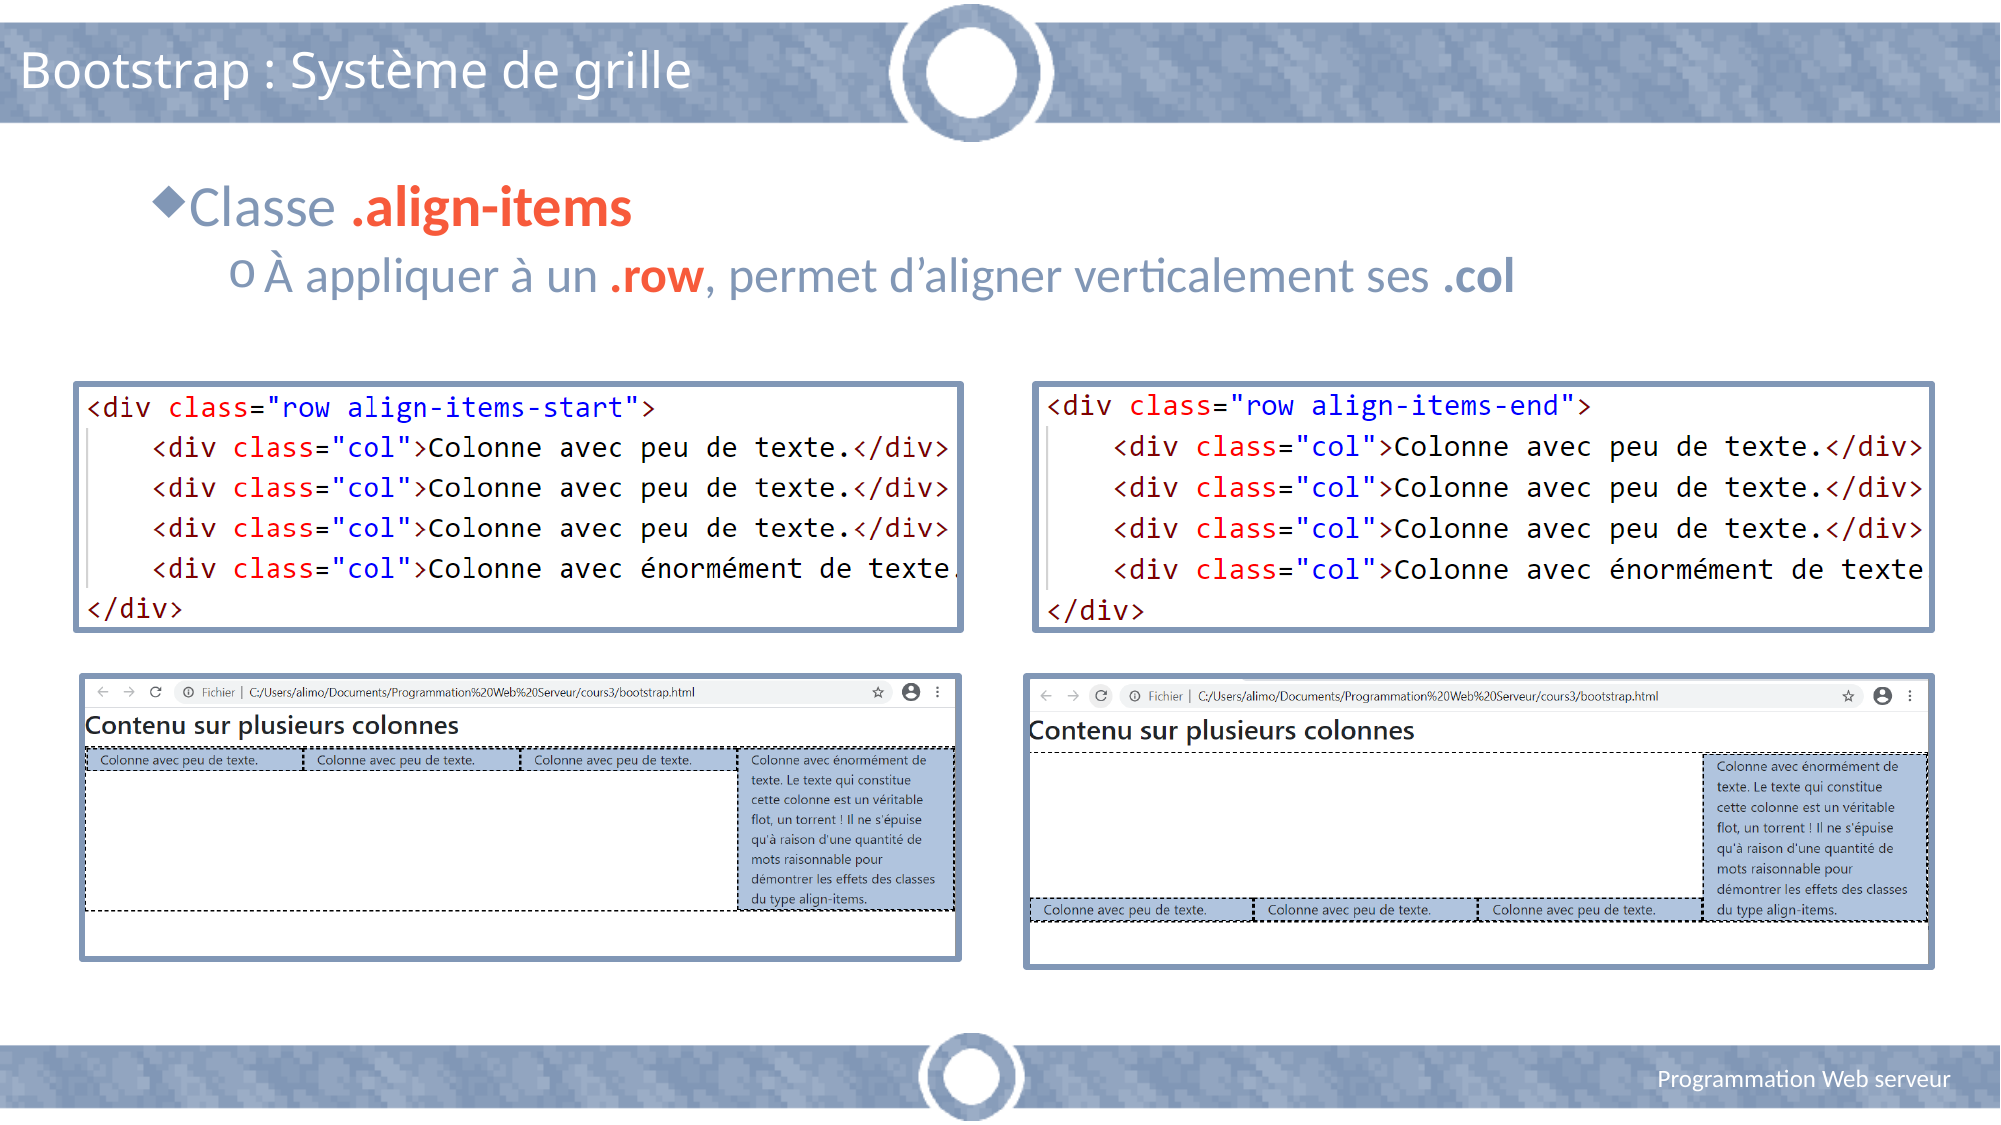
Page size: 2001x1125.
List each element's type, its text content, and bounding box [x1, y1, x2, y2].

title Bootstrap : Système de grille [4, 22, 884, 123]
picture [85, 679, 956, 956]
picture [1029, 679, 1929, 964]
picture [0, 1033, 2000, 1121]
picture [78, 387, 958, 628]
picture [0, 4, 2000, 142]
picture [1038, 387, 1929, 628]
list Classe .align-items À appliquer à un .row, permet d’aligner verticalement ses .col [137, 168, 1863, 1014]
